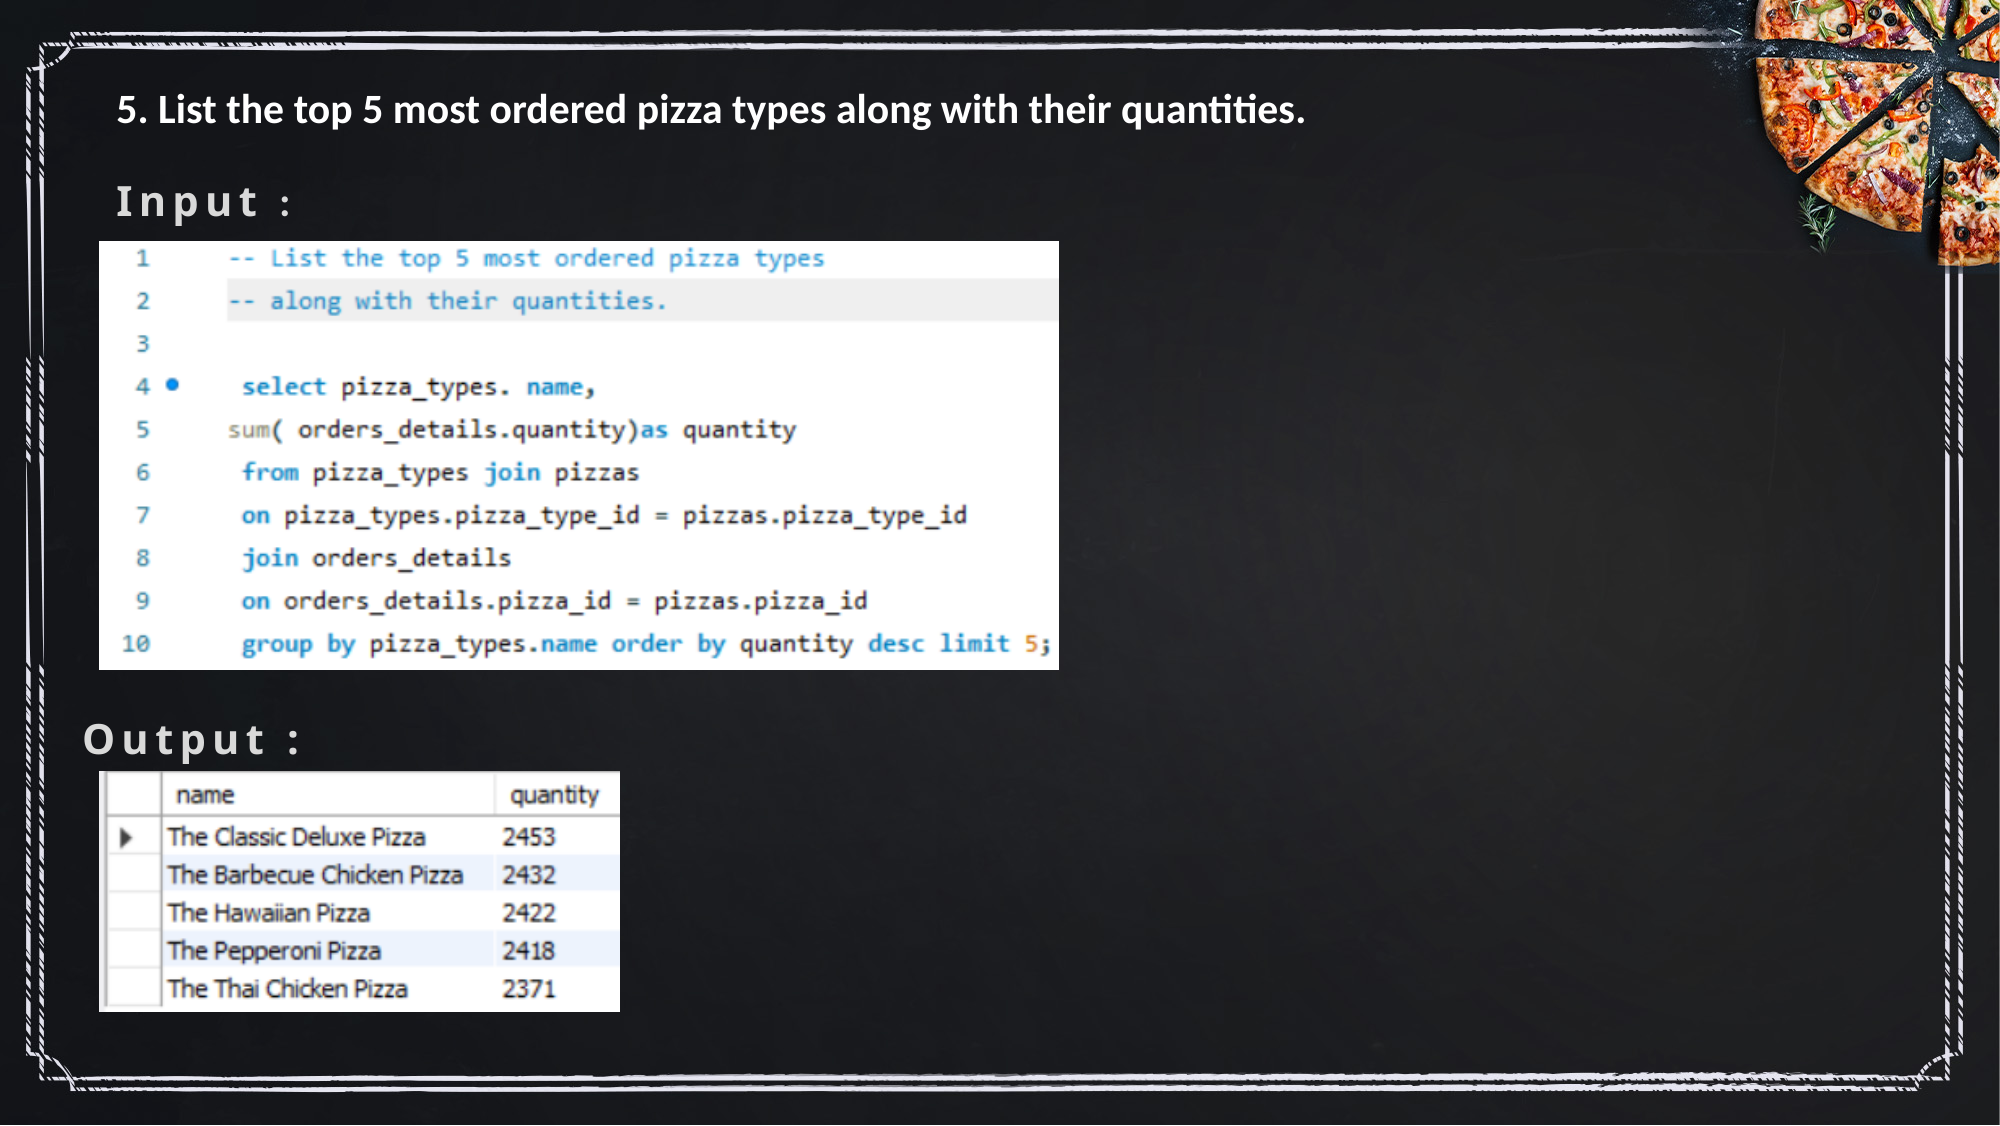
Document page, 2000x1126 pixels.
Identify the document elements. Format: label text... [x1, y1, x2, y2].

title 5. List the top 5 most ordered pizza types along with their quantities. [99, 41, 1900, 173]
picture [0, 0, 2000, 1125]
list Input : [99, 173, 1900, 959]
text_box Output : [67, 705, 315, 770]
